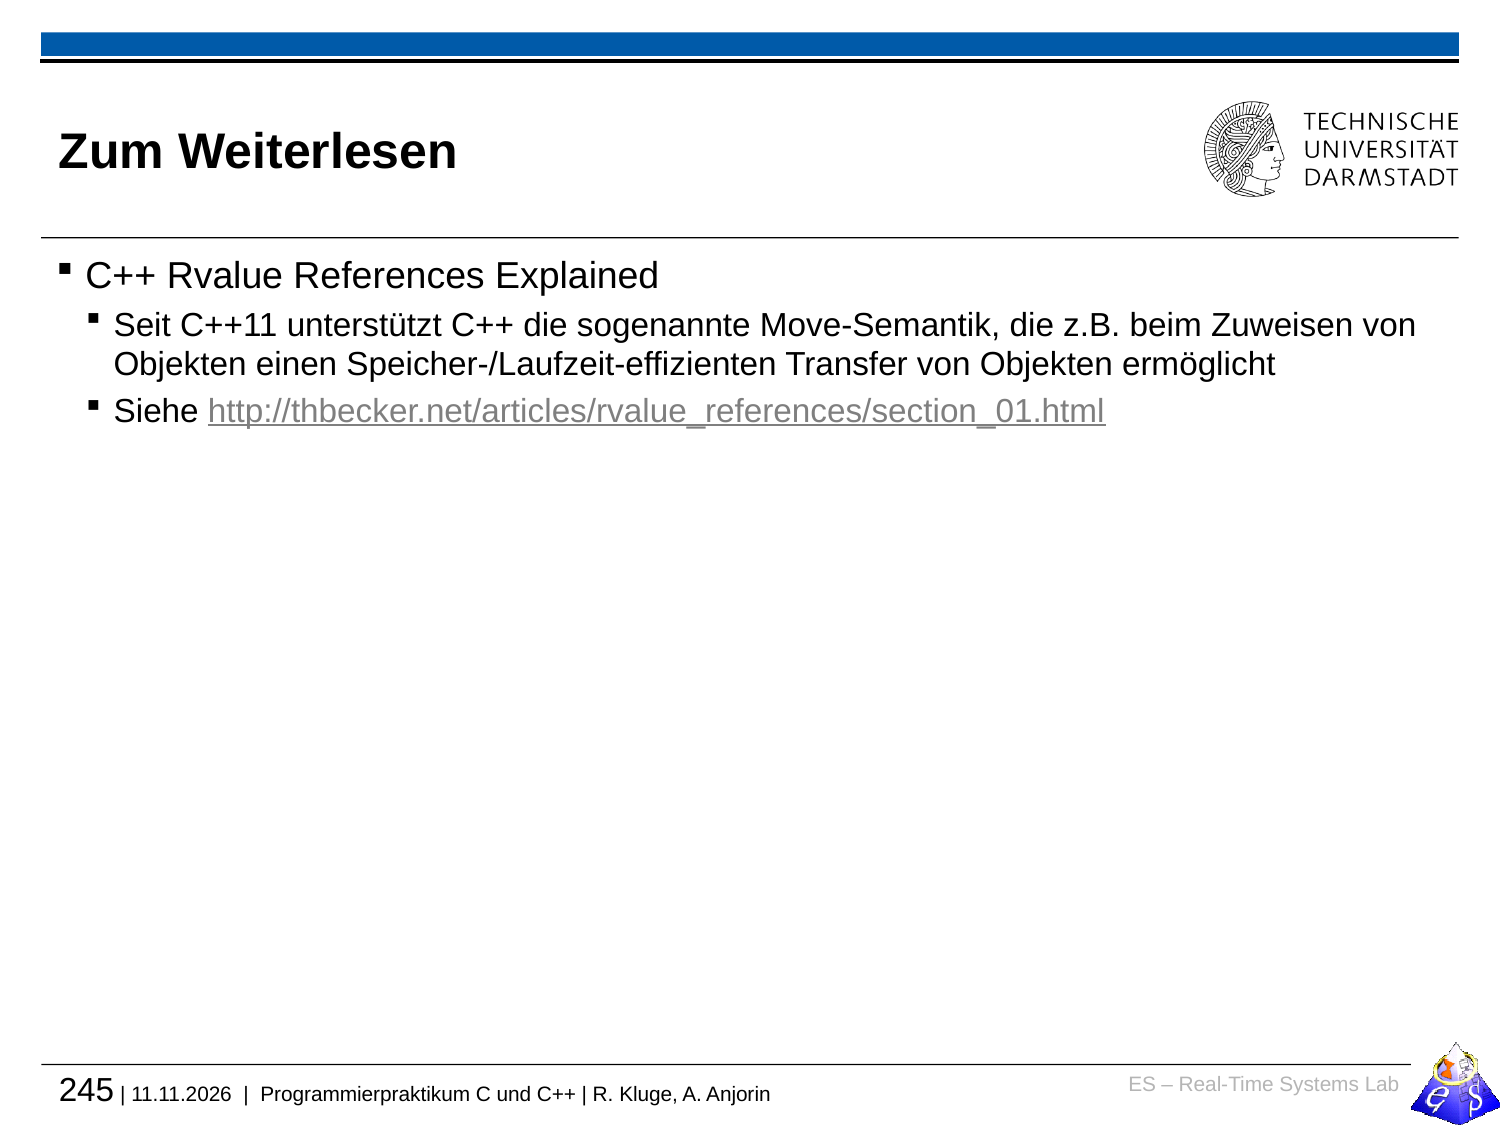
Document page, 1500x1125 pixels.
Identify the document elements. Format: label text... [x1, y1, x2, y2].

picture [1187, 84, 1483, 214]
title Zum Weiterlesen [58, 80, 1187, 218]
picture [1411, 1041, 1500, 1125]
list C++ Rvalue References Explained Seit C++11 unterstützt C++ die sogenannte Move-Semantik, die z.B. beim Zuweisen von Objekten einen Speicher-/Laufzeit-effizienten Transfer von Objekten ermöglicht Siehe http://thbecker.net/articles/rvalue_references/section_01.html [41, 243, 1459, 1059]
